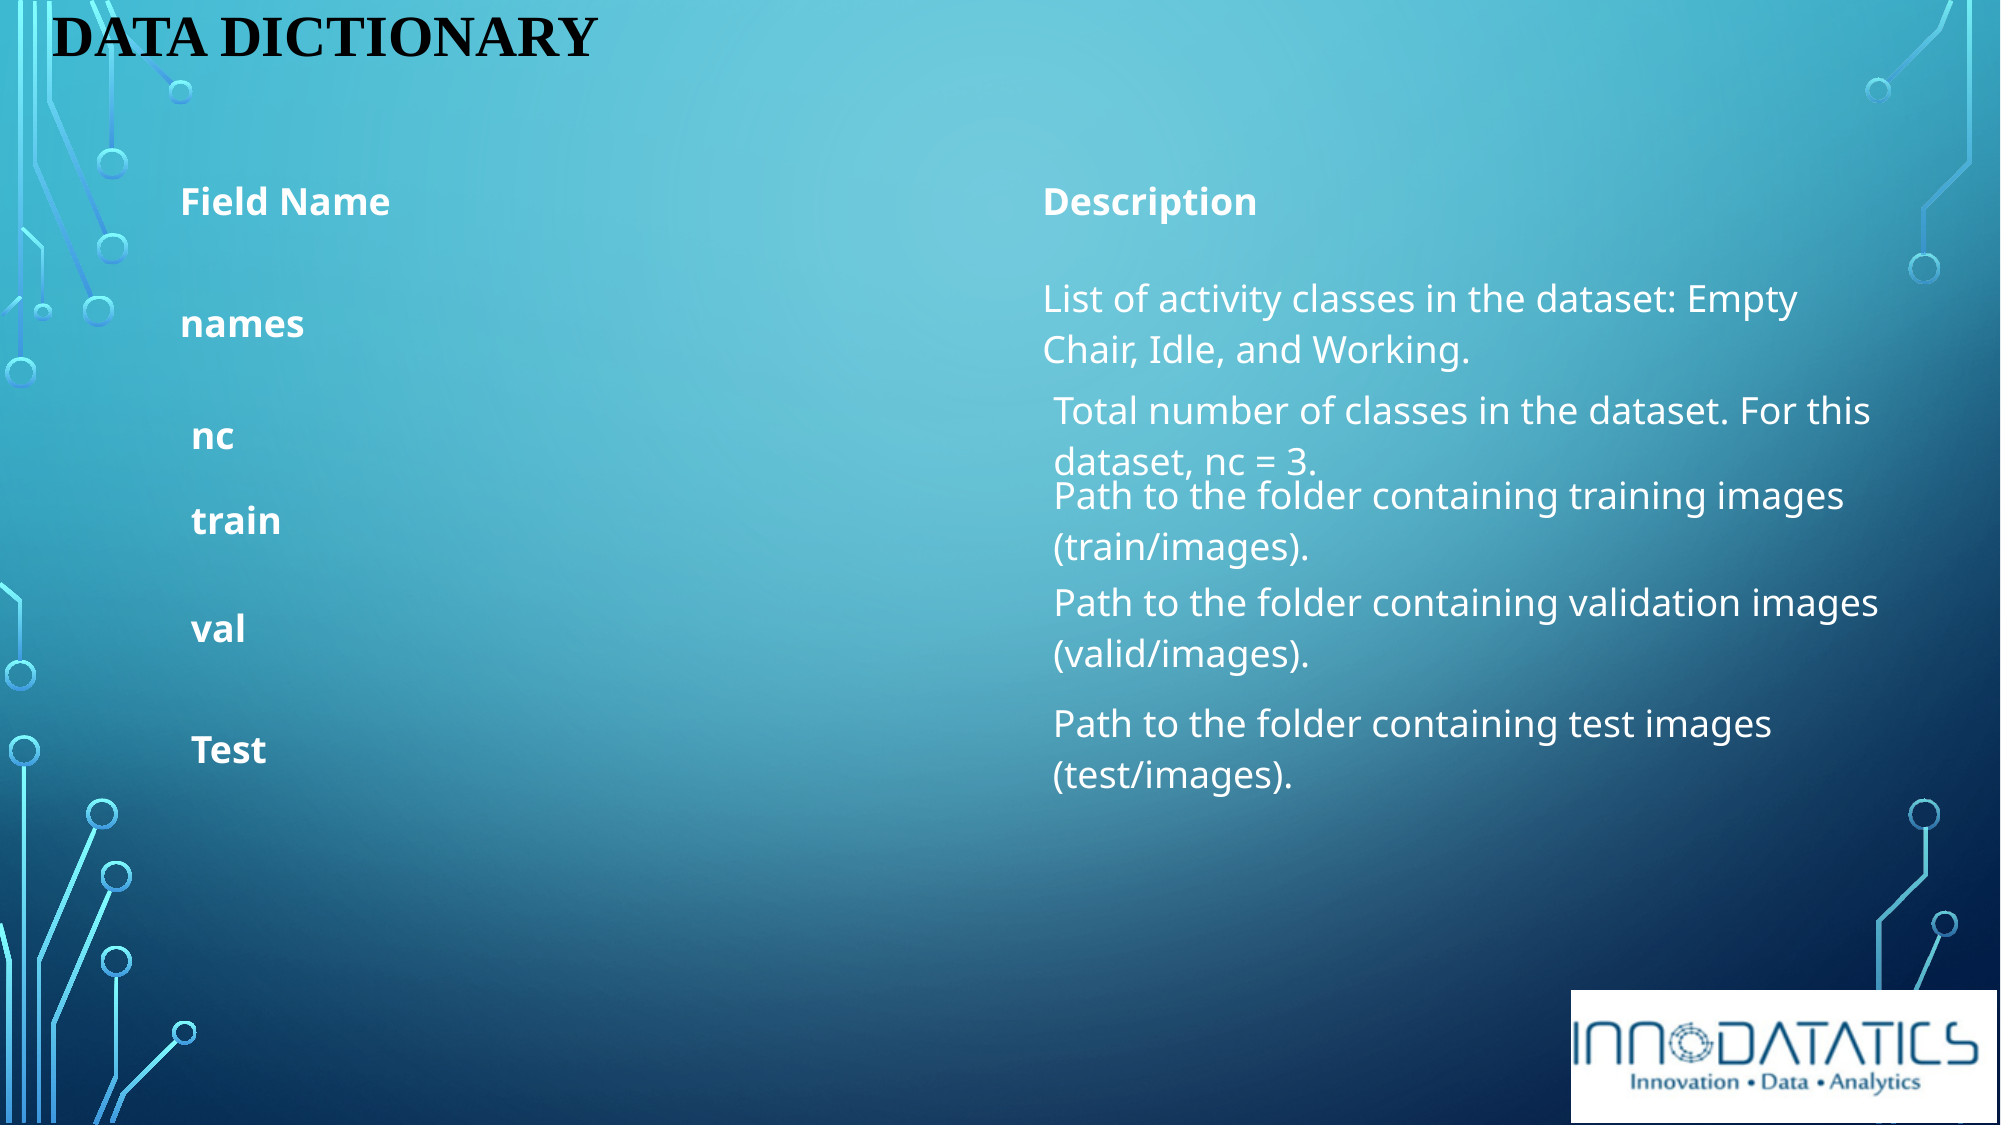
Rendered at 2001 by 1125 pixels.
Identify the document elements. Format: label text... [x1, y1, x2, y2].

table_header train [176, 462, 1038, 569]
table_header Path to the folder containing test images (test/images). [1038, 690, 1923, 807]
table_header Path to the folder containing validation images (valid/images). [1038, 569, 1901, 687]
table_header val [176, 569, 1038, 687]
table_header List of activity classes in the dataset: Empty Chair, Idle, and Working. [1027, 265, 1890, 377]
table_header Total number of classes in the dataset. For this dataset, nc = 3. [1038, 377, 1901, 462]
title Data Dictionary [37, 0, 1763, 148]
table_header Field Name [165, 167, 1027, 234]
table_header Path to the folder containing training images (train/images). [1038, 462, 1901, 569]
table_header Description [1027, 167, 1890, 234]
picture [1571, 990, 1998, 1124]
table_header nc [176, 377, 1038, 462]
table_header Test [176, 690, 1038, 807]
table_header names [165, 265, 1027, 382]
